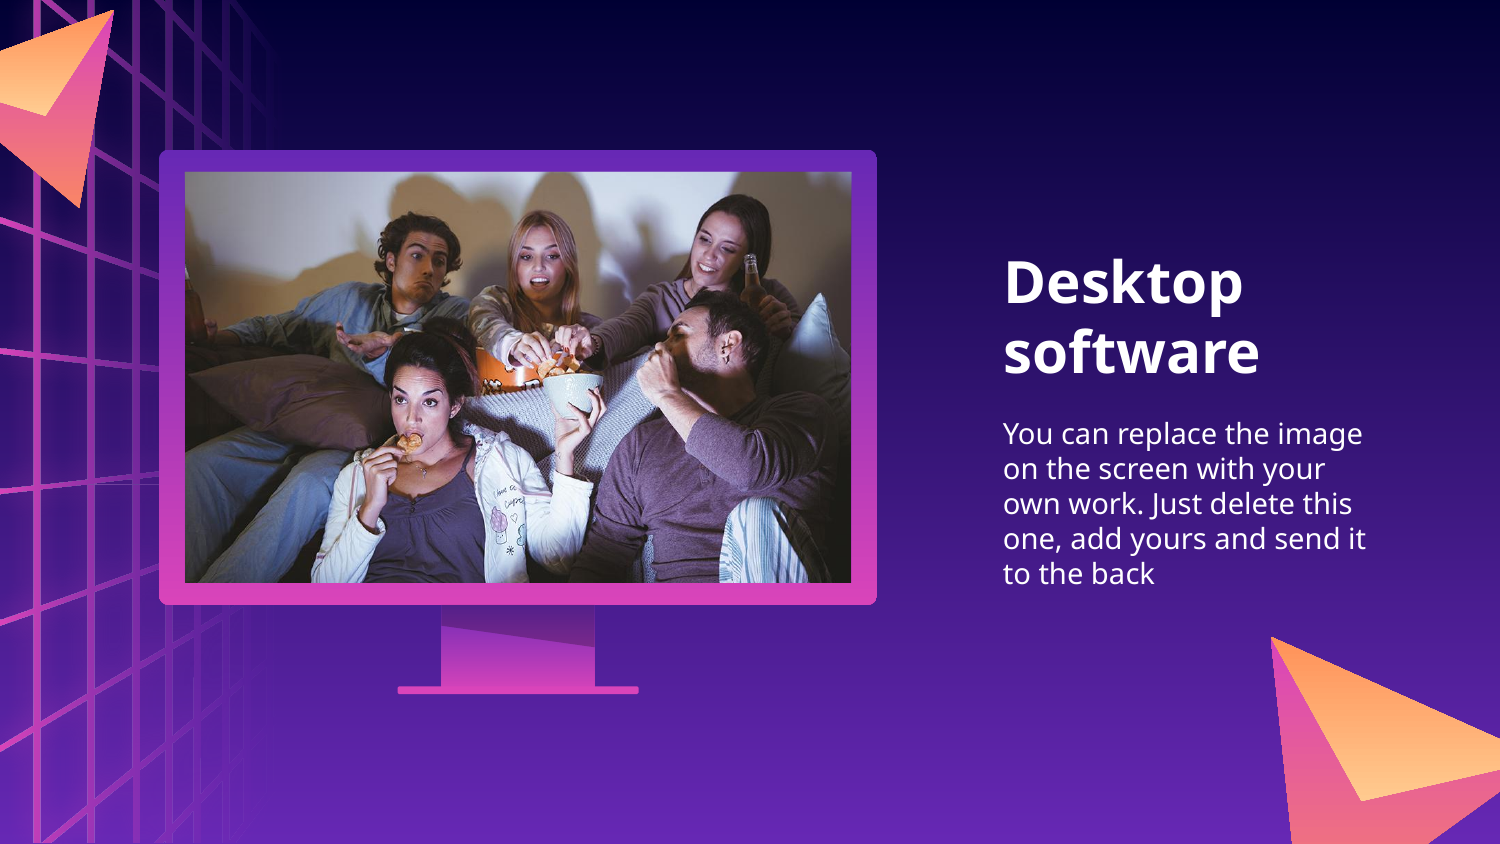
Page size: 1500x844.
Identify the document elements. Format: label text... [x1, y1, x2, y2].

subtitle You can replace the image on the screen with your own work. Just delete this one, add yours and send it to the back [987, 400, 1383, 602]
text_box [1204, 686, 1500, 844]
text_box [158, 149, 878, 695]
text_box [0, 38, 151, 214]
title Desktop software [988, 242, 1383, 400]
